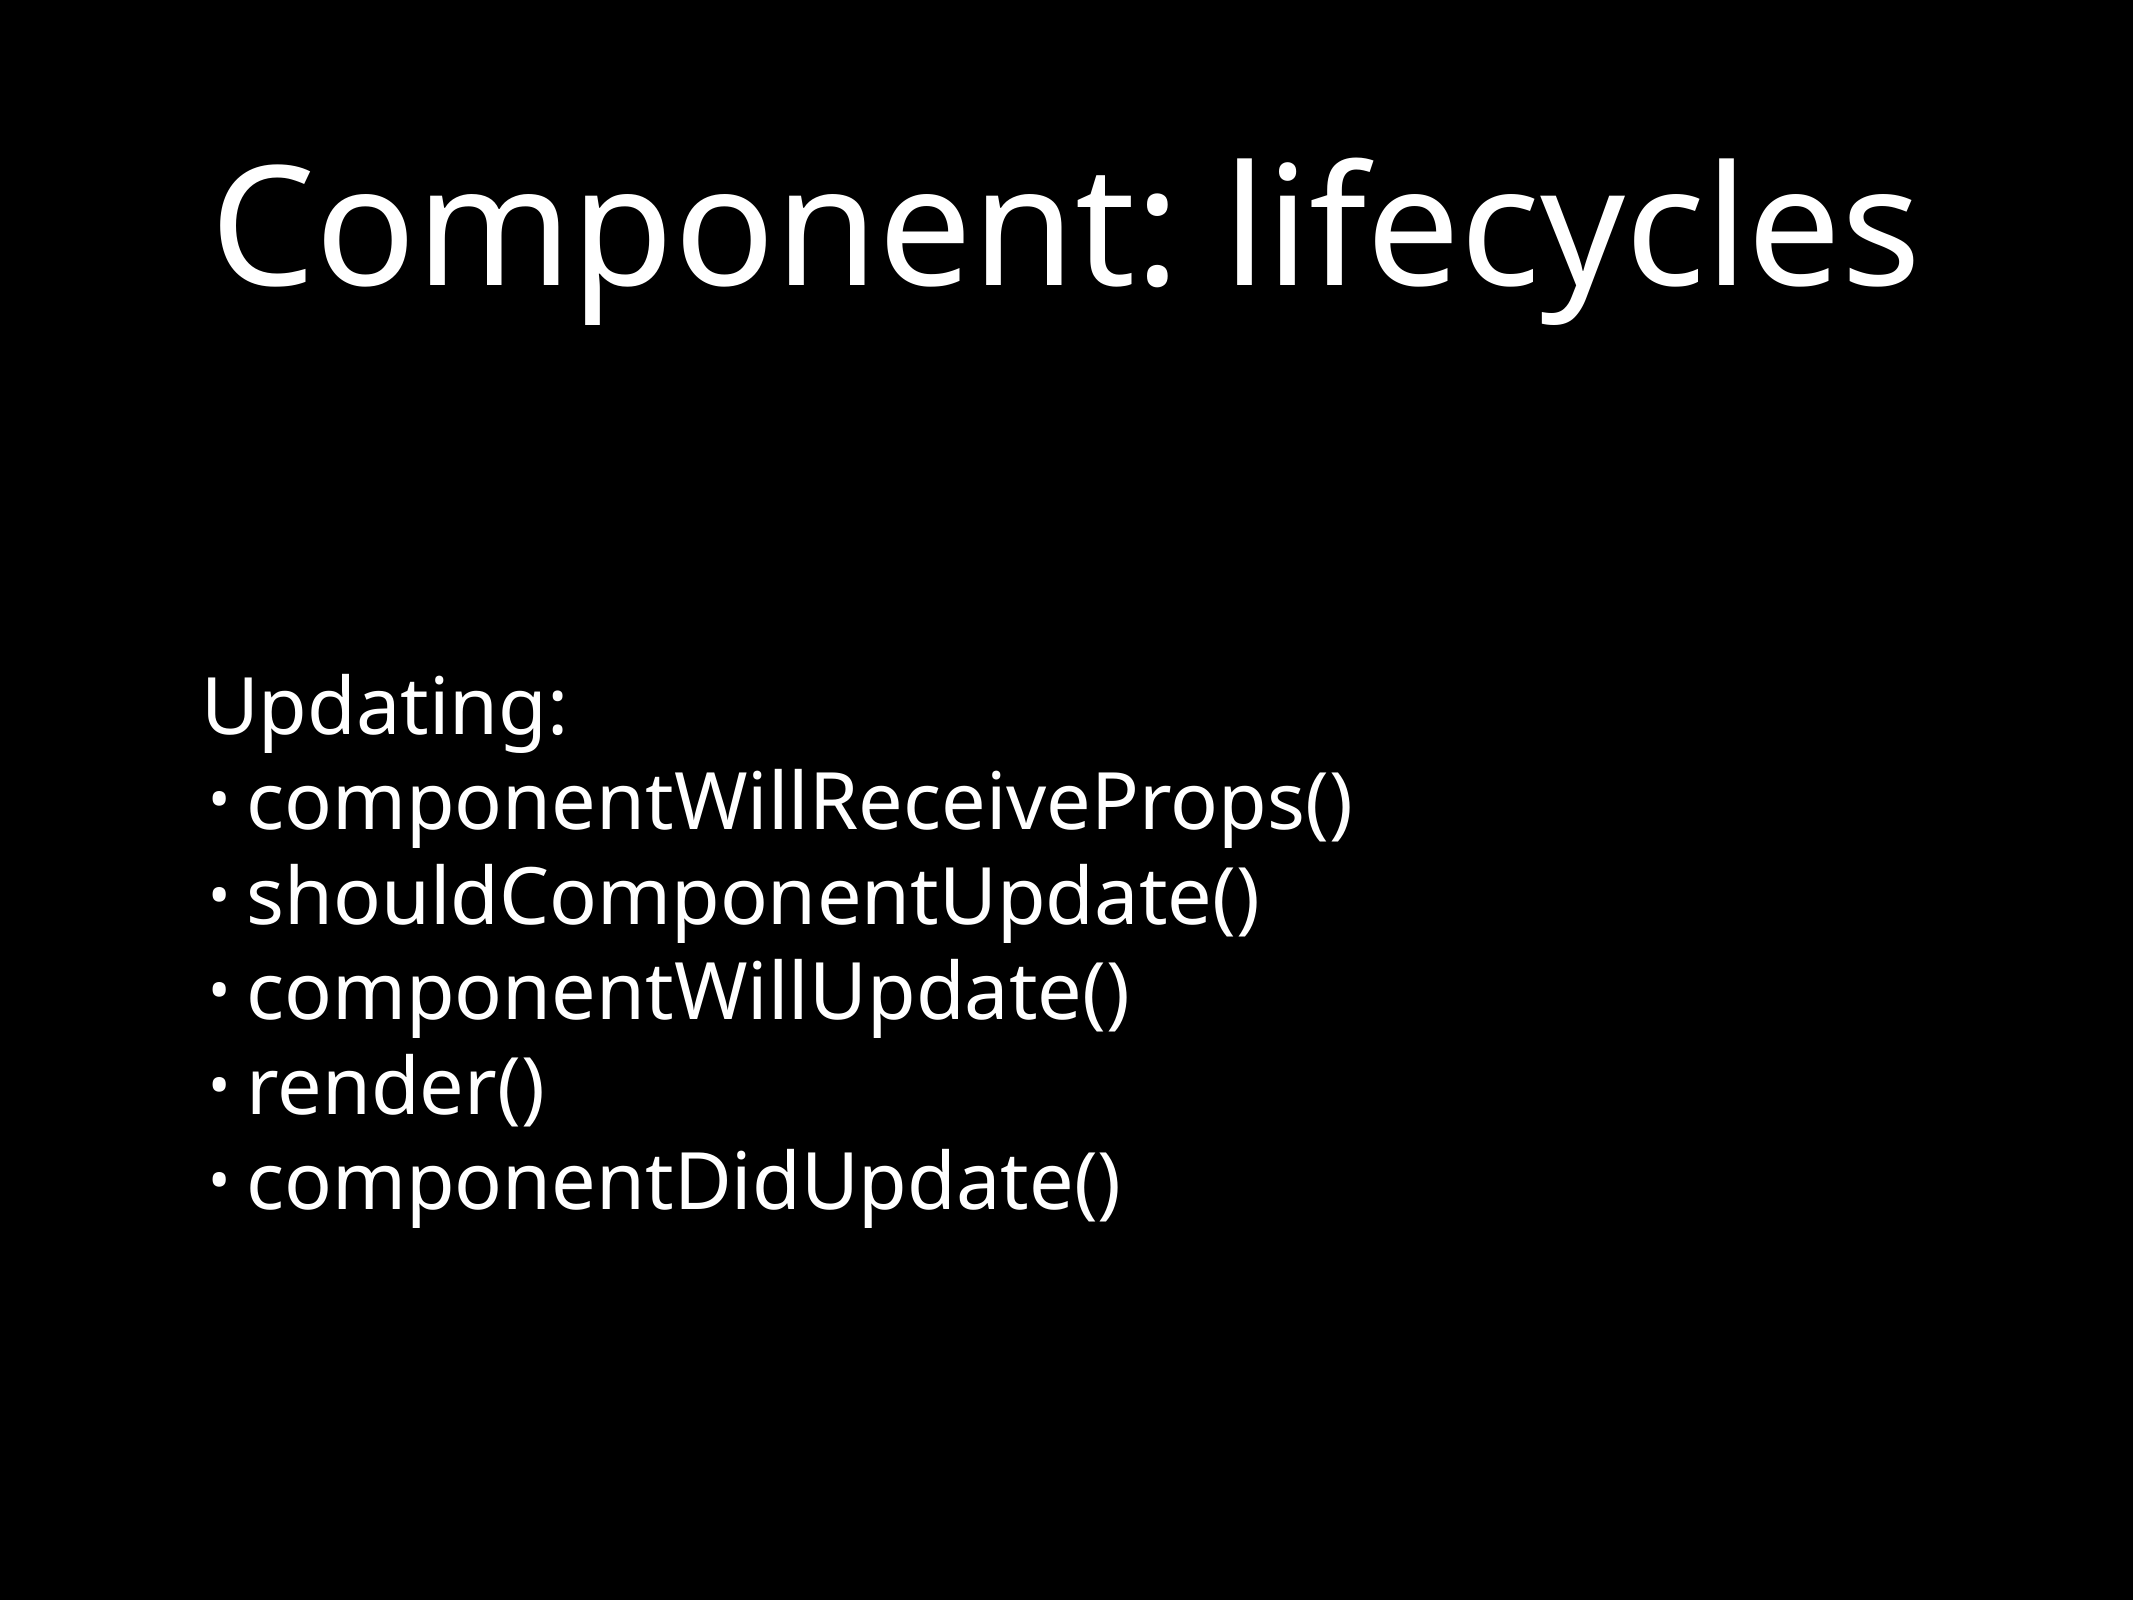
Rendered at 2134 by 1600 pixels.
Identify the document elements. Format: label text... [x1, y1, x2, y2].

list Updating: componentWillReceiveProps() shouldComponentUpdate() componentWillUpdate() render() componentDidUpdate() [156, 425, 1978, 1457]
title Component: lifecycles [156, 41, 1978, 396]
